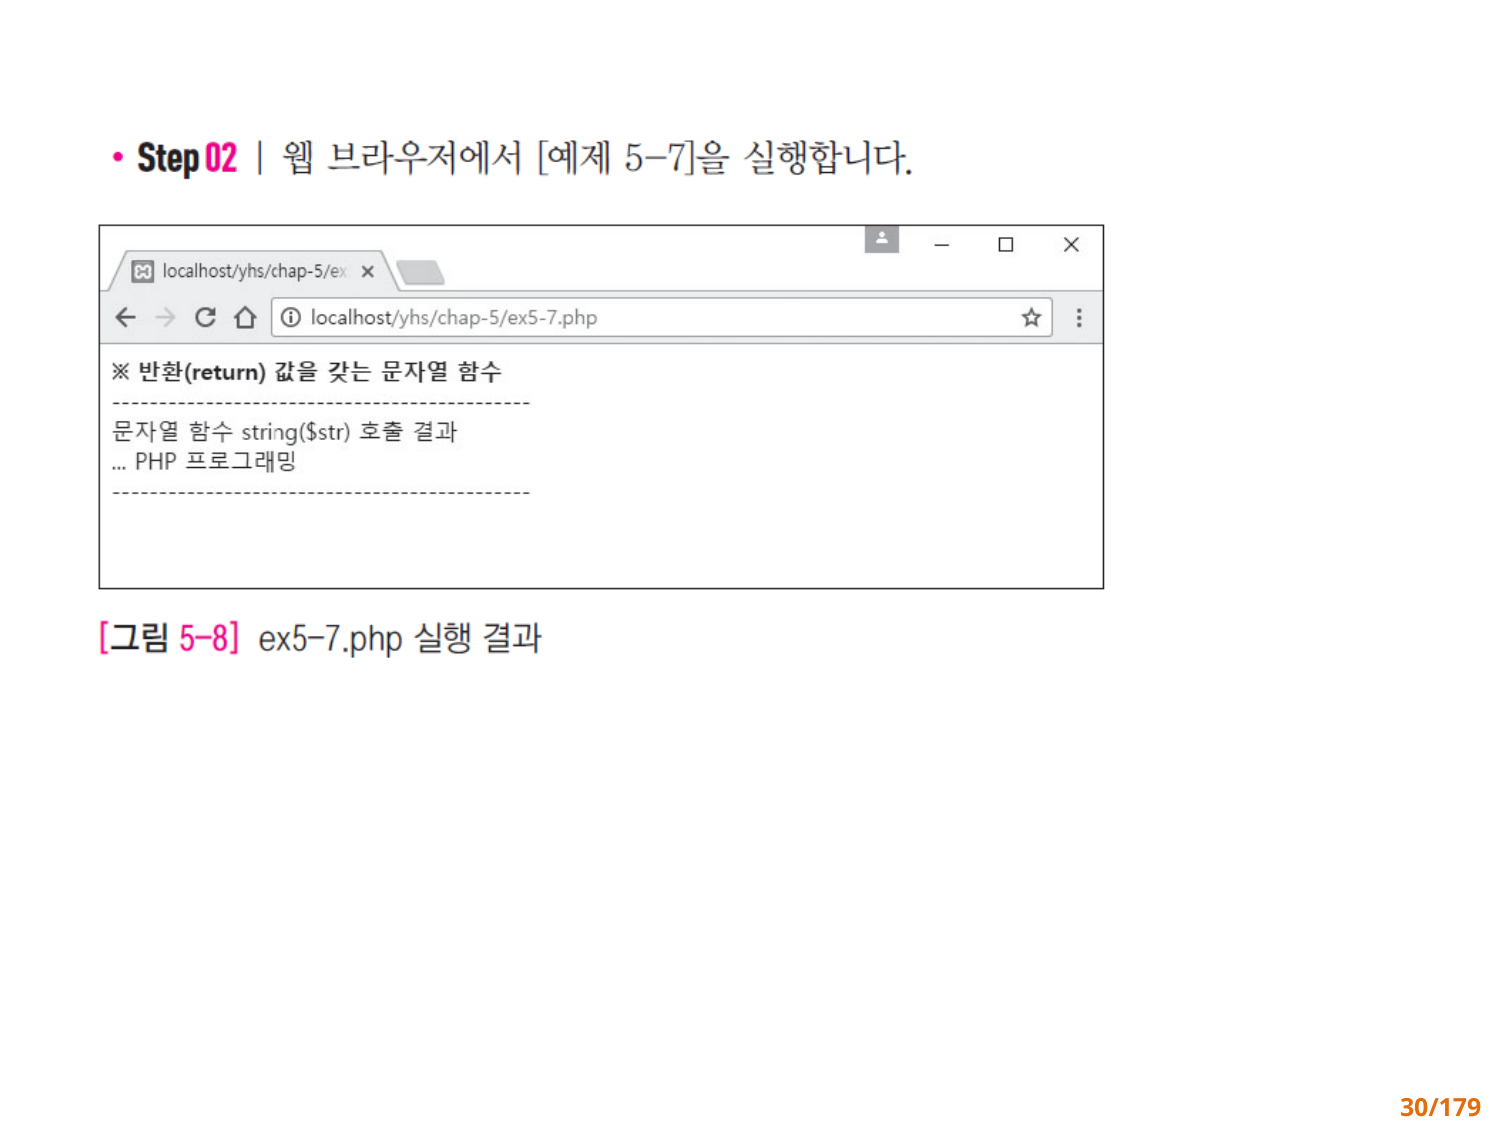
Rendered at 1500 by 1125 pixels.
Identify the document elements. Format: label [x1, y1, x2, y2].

picture [76, 125, 1140, 685]
